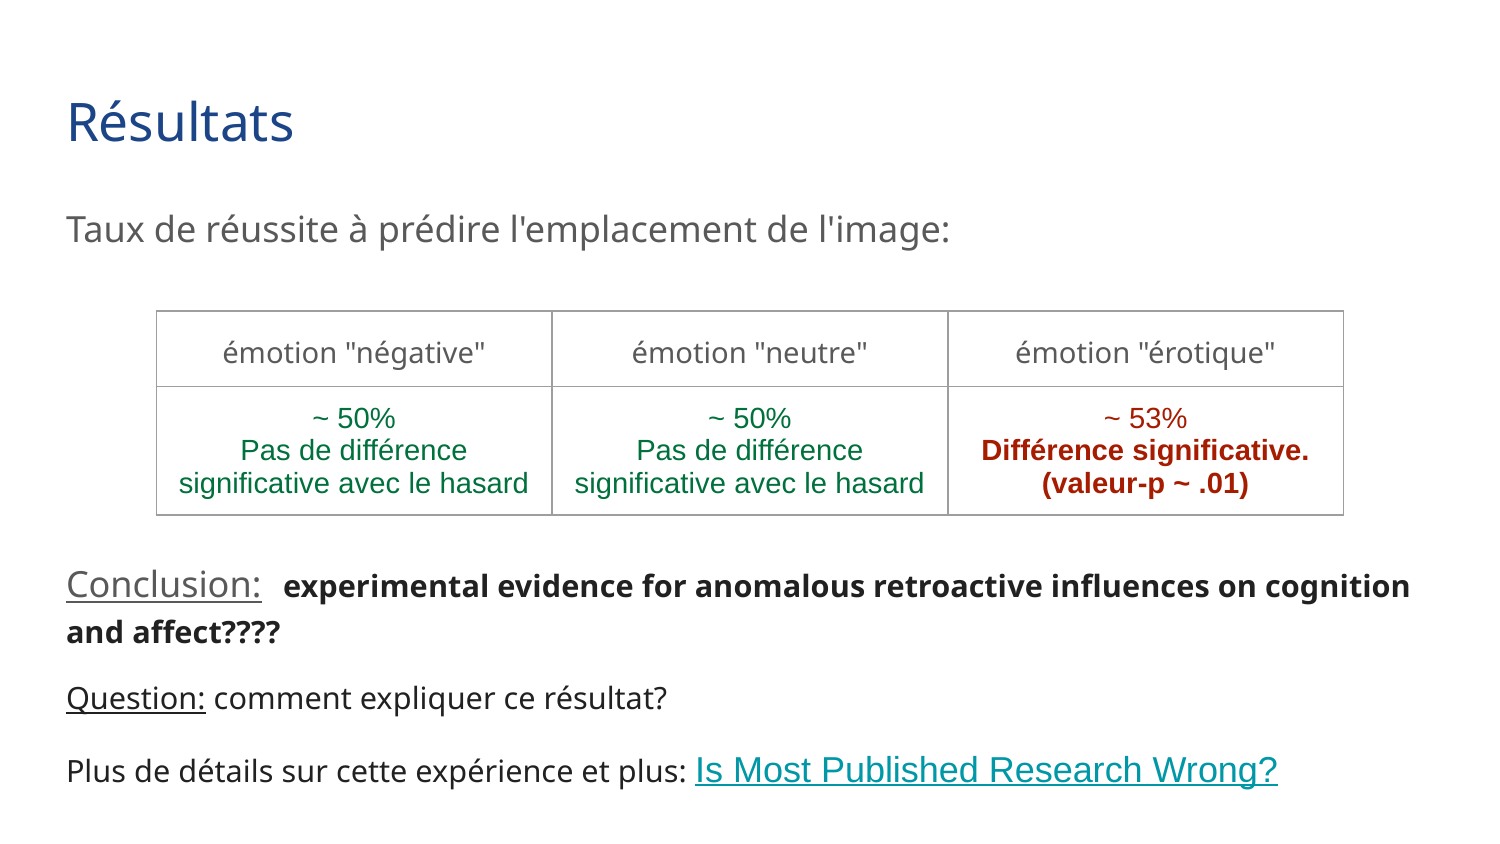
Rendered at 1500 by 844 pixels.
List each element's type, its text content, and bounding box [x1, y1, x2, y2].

list Taux de réussite à prédire l'emplacement de l'image: Conclusion: experimental evidence for anomalous retroactive influences on cognition and affect???? Question: comment expliquer ce résultat? Plus de détails sur cette expérience et plus: Is Most Published Research Wrong? [51, 184, 1449, 806]
table_header émotion "négative" [157, 312, 551, 386]
table_cell ~ 50% Pas de différence significative avec le hasard [157, 387, 551, 514]
title Résultats [51, 72, 1449, 167]
table_cell ~ 50% Pas de différence significative avec le hasard [553, 387, 947, 514]
table_cell ~ 53% Différence significative. (valeur-p ~ .01) [949, 387, 1343, 514]
table_header émotion "neutre" [553, 312, 947, 386]
table_header émotion "érotique" [949, 312, 1343, 386]
